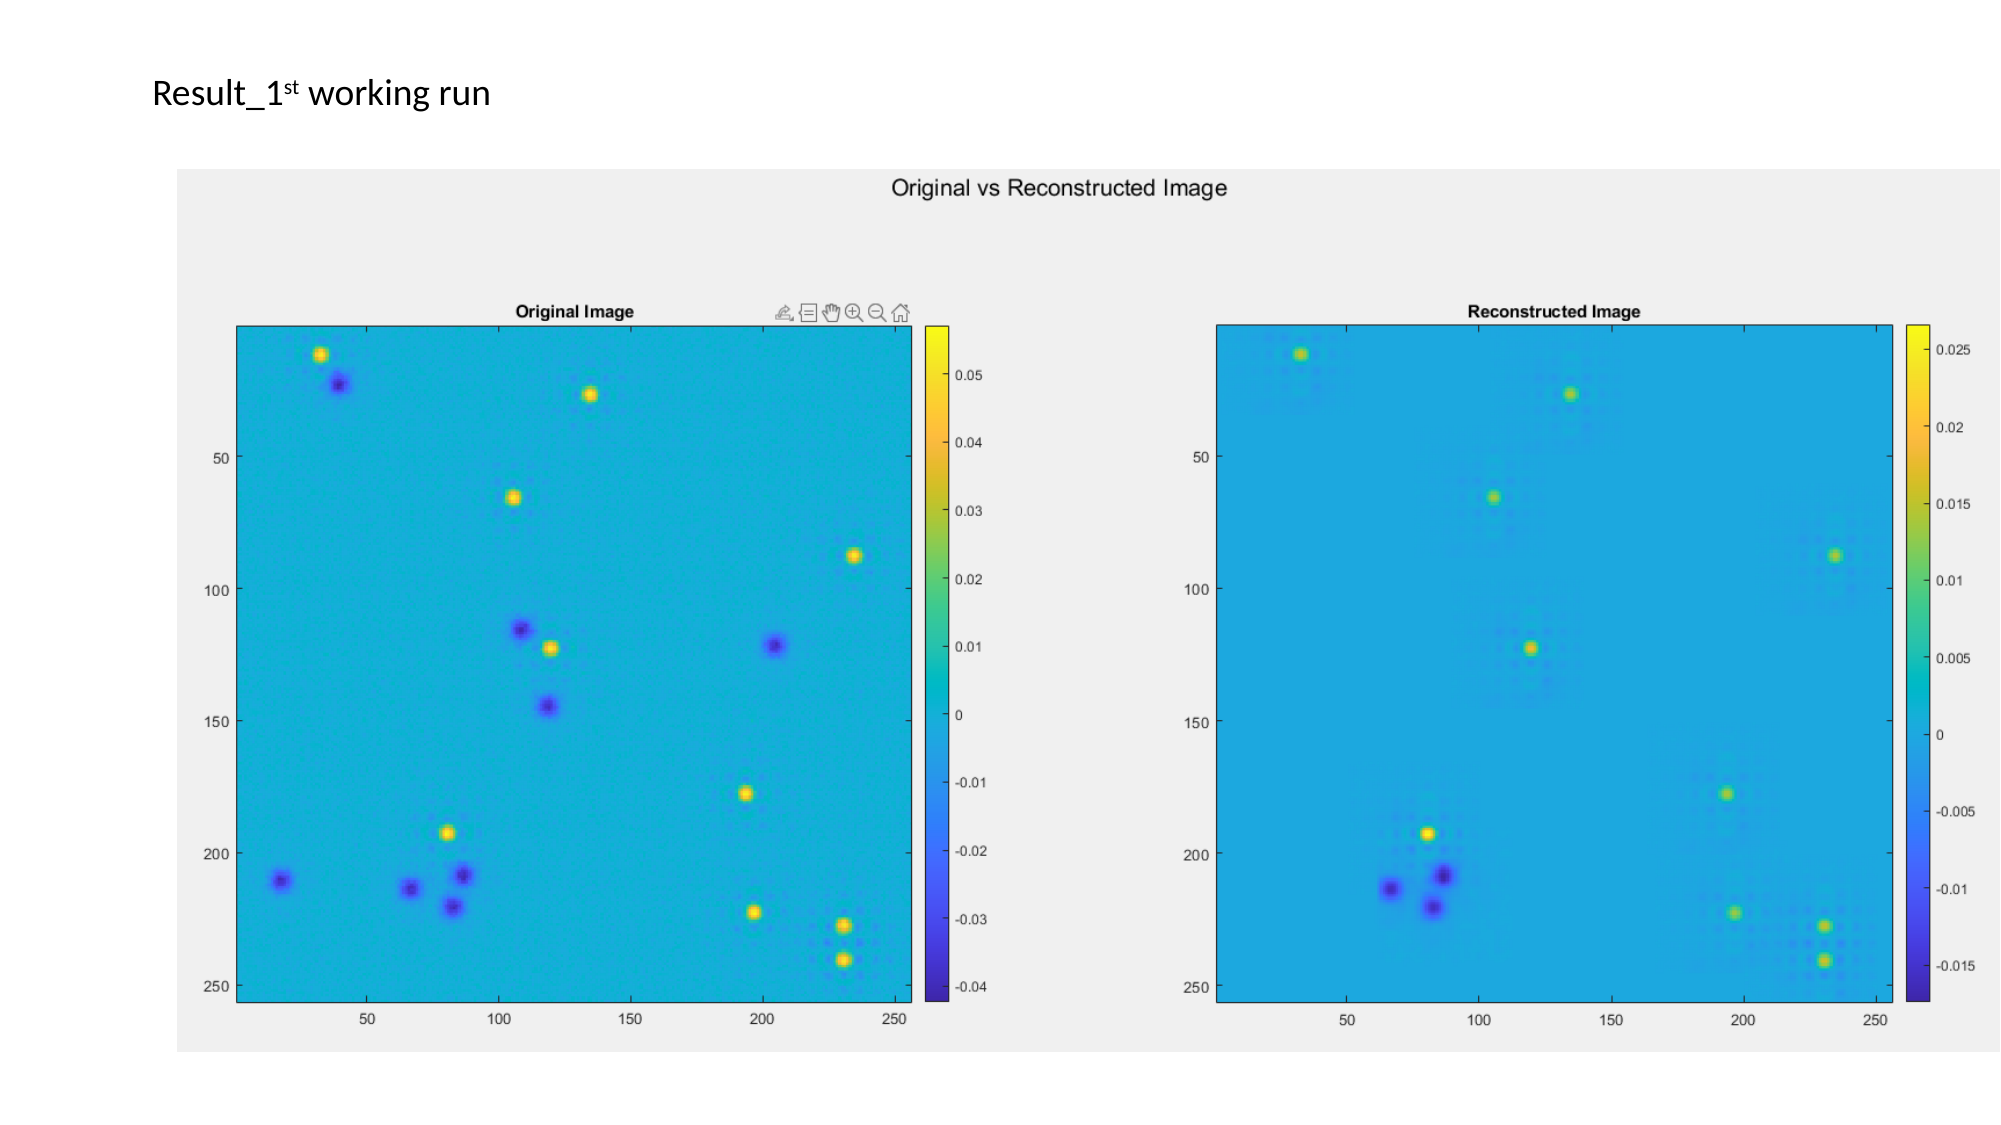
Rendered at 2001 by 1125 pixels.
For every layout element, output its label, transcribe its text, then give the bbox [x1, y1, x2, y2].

text_box Result_1st working run [137, 60, 814, 121]
picture [177, 169, 2000, 1052]
